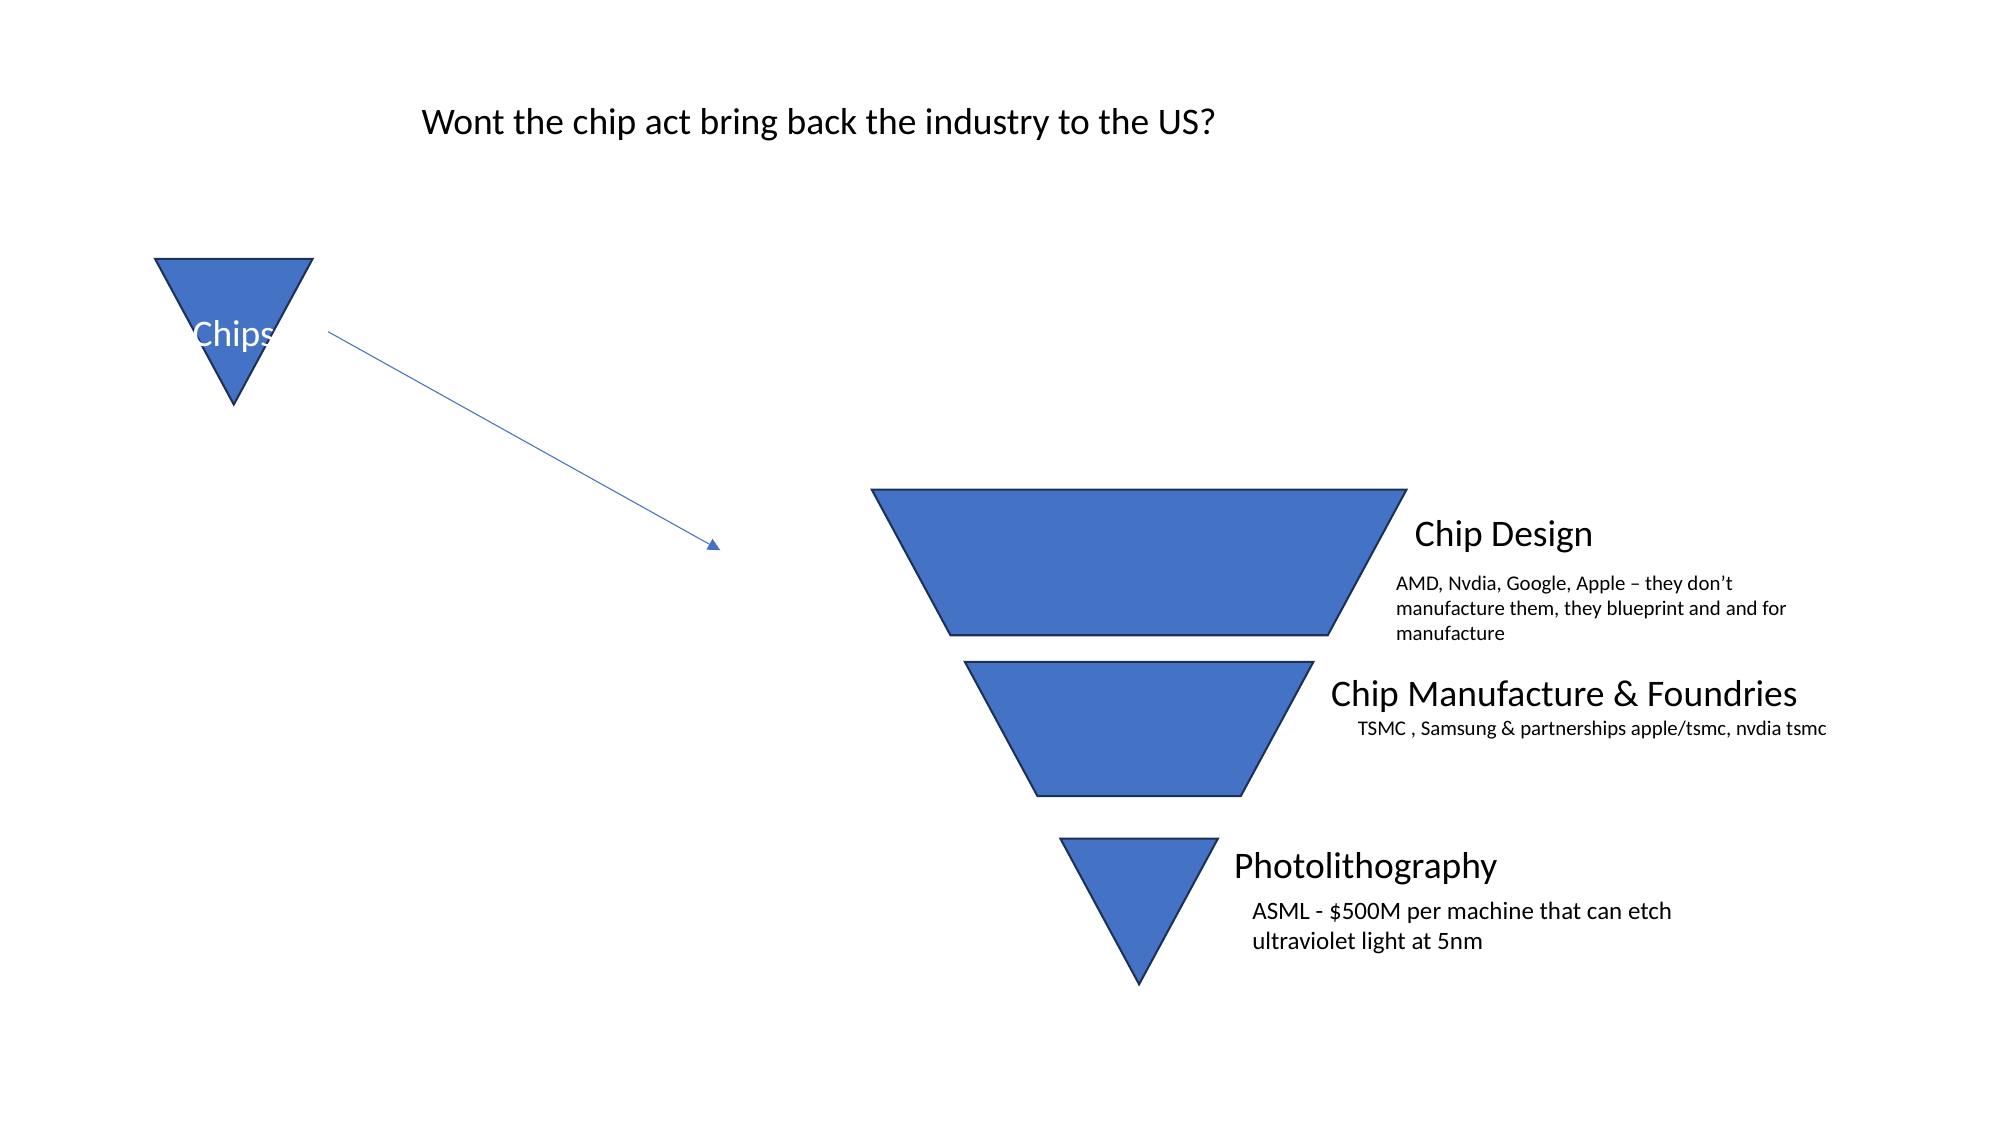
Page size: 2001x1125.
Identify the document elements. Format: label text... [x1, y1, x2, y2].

text_box Chip Design [1400, 501, 1609, 562]
text_box Chips [153, 257, 315, 407]
text_box [963, 660, 1316, 798]
text_box TSMC , Samsung & partnerships apple/tsmc, nvdia tsmc [1343, 706, 1842, 747]
text_box AMD, Nvdia, Google, Apple – they don’t manufacture them, they blueprint and and for manufacture [1381, 562, 1817, 653]
text_box ASML - $500M per machine that can etch ultraviolet light at 5nm [1237, 887, 1761, 962]
text_box Photolithography [1219, 834, 1513, 894]
text_box [870, 488, 1409, 637]
text_box Wont the chip act bring back the industry to the US? [406, 89, 1233, 149]
text_box [1058, 837, 1219, 987]
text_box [328, 331, 721, 551]
text_box Chip Manufacture & Foundries [1316, 661, 1814, 722]
